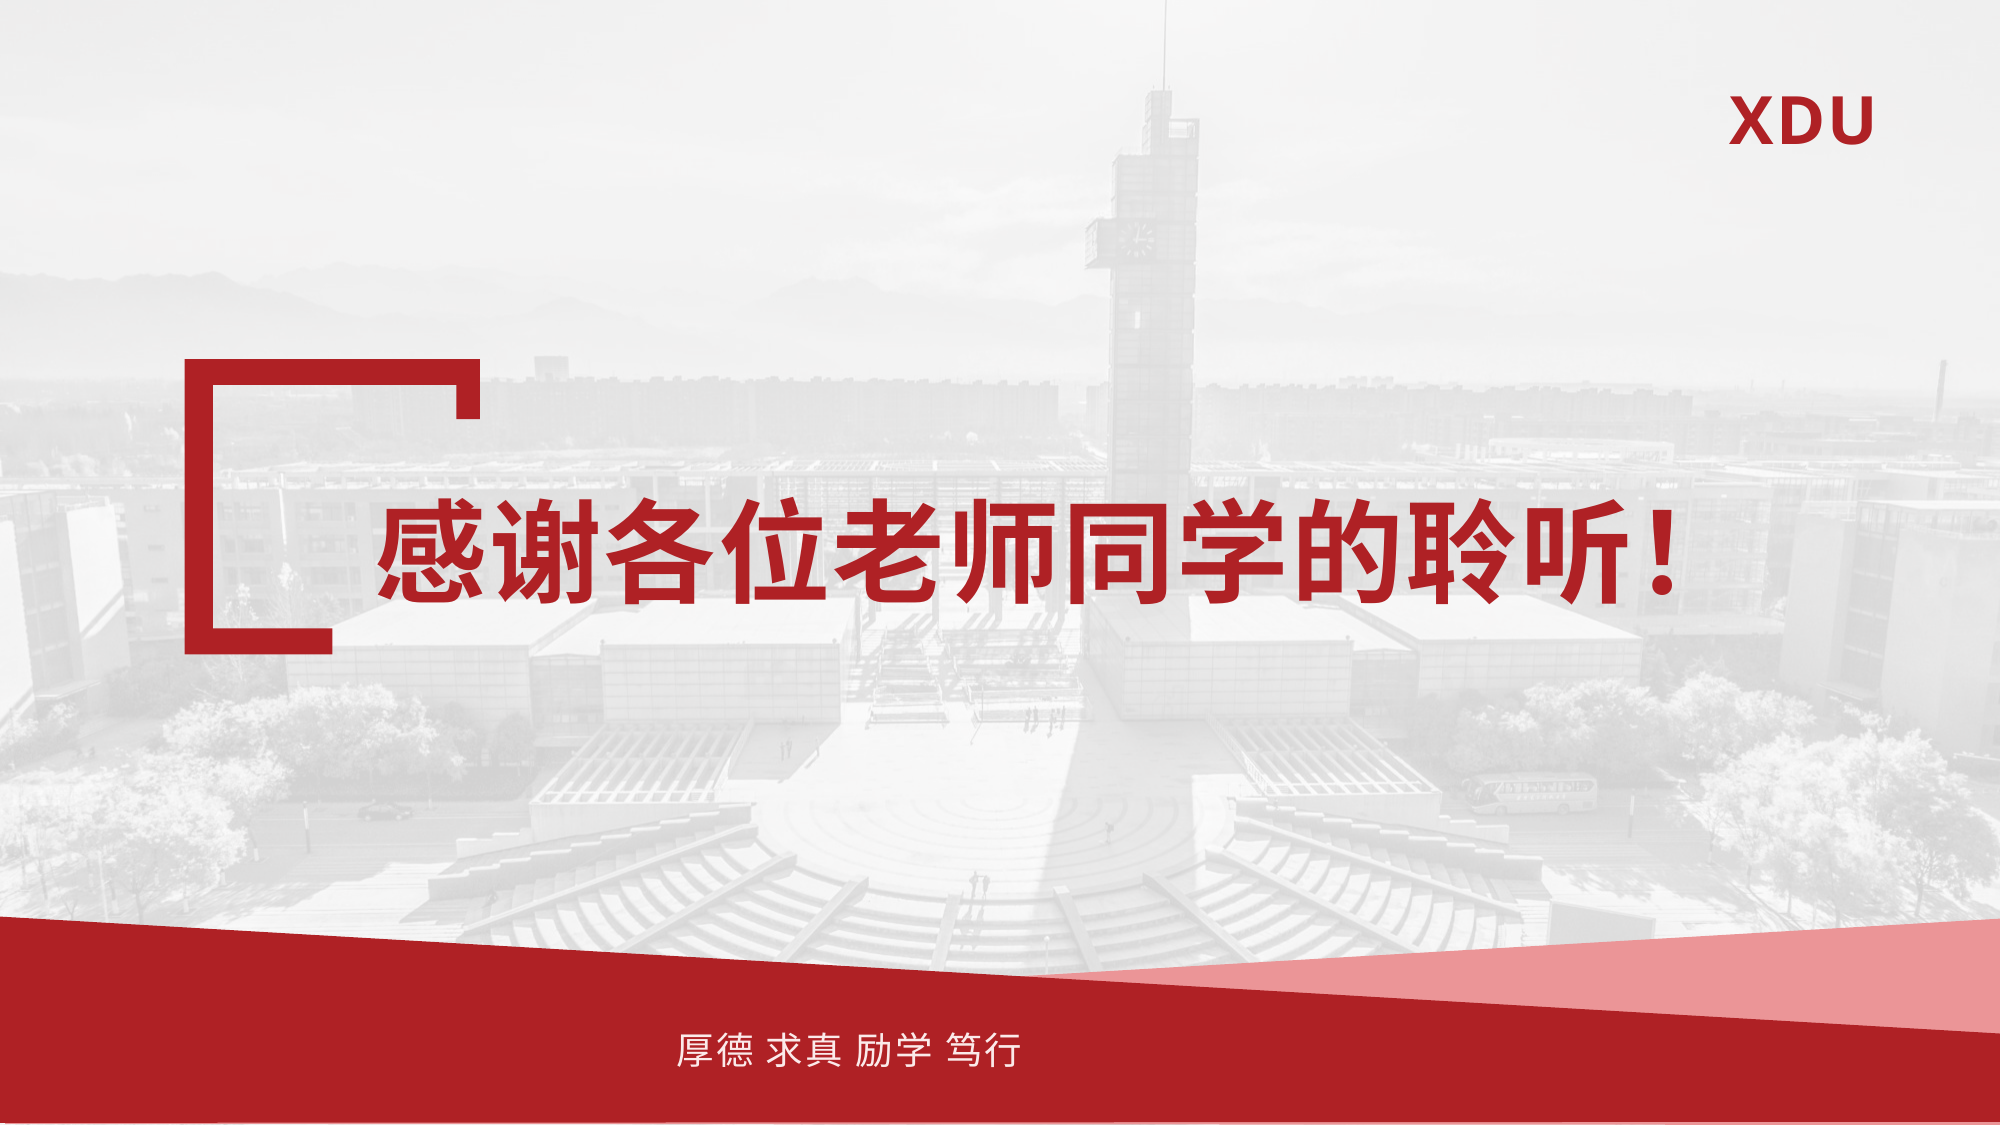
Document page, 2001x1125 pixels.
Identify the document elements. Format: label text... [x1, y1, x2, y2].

text_box [0, 915, 2000, 1124]
text_box [1024, 917, 2000, 1032]
text_box 厚德 求真 励学 笃行 [661, 1006, 1350, 1080]
text_box 感谢各位老师同学的聆听！ [360, 433, 1763, 624]
text_box [184, 358, 481, 655]
